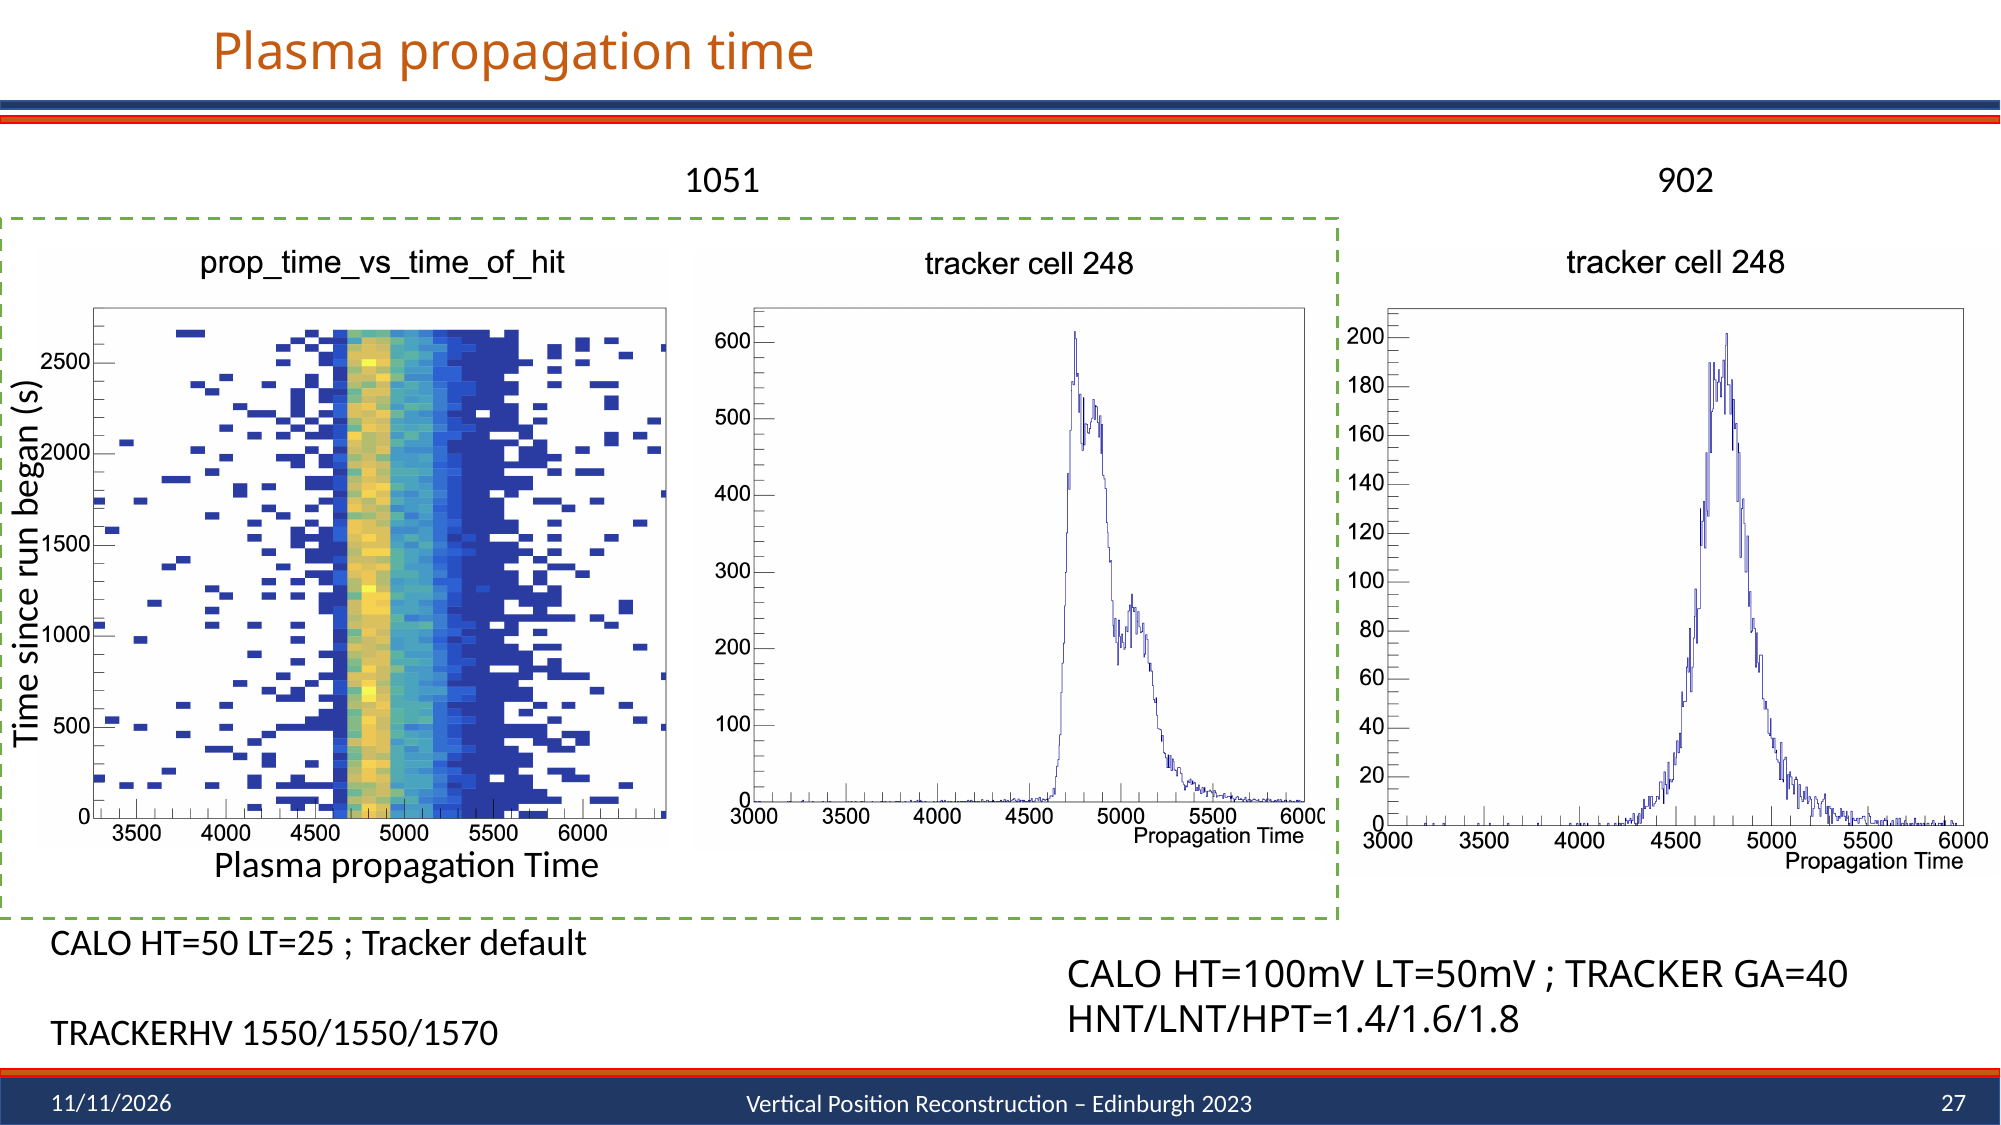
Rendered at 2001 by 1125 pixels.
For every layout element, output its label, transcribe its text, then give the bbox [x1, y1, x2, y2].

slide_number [35, 1106, 486, 1125]
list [694, 249, 1324, 851]
text_box 902 [1642, 147, 1730, 247]
text_box CALO HT=100mV LT=50mV ; TRACKER GA=40 HNT/LNT/HPT=1.4/1.6/1.8 [1290, 942, 2000, 1048]
text_box [53, 217, 1338, 832]
picture [1324, 247, 1999, 877]
text_box CALO HT=50 LT=25 ; Tracker default TRACKERHV 1550/1550/1570 [35, 910, 1290, 1106]
text_box Plasma propagation Time [199, 832, 1228, 892]
text_box Time since run began (s) [0, 0, 53, 764]
footer Vertical Position Reconstruction – Edinburgh 2023 [662, 1072, 1338, 1125]
title Plasma propagation time [197, 17, 1907, 89]
text_box [0, 764, 1338, 920]
text_box 1051 [669, 147, 776, 207]
picture [36, 247, 669, 849]
slide_number 27 [1531, 1071, 1982, 1125]
